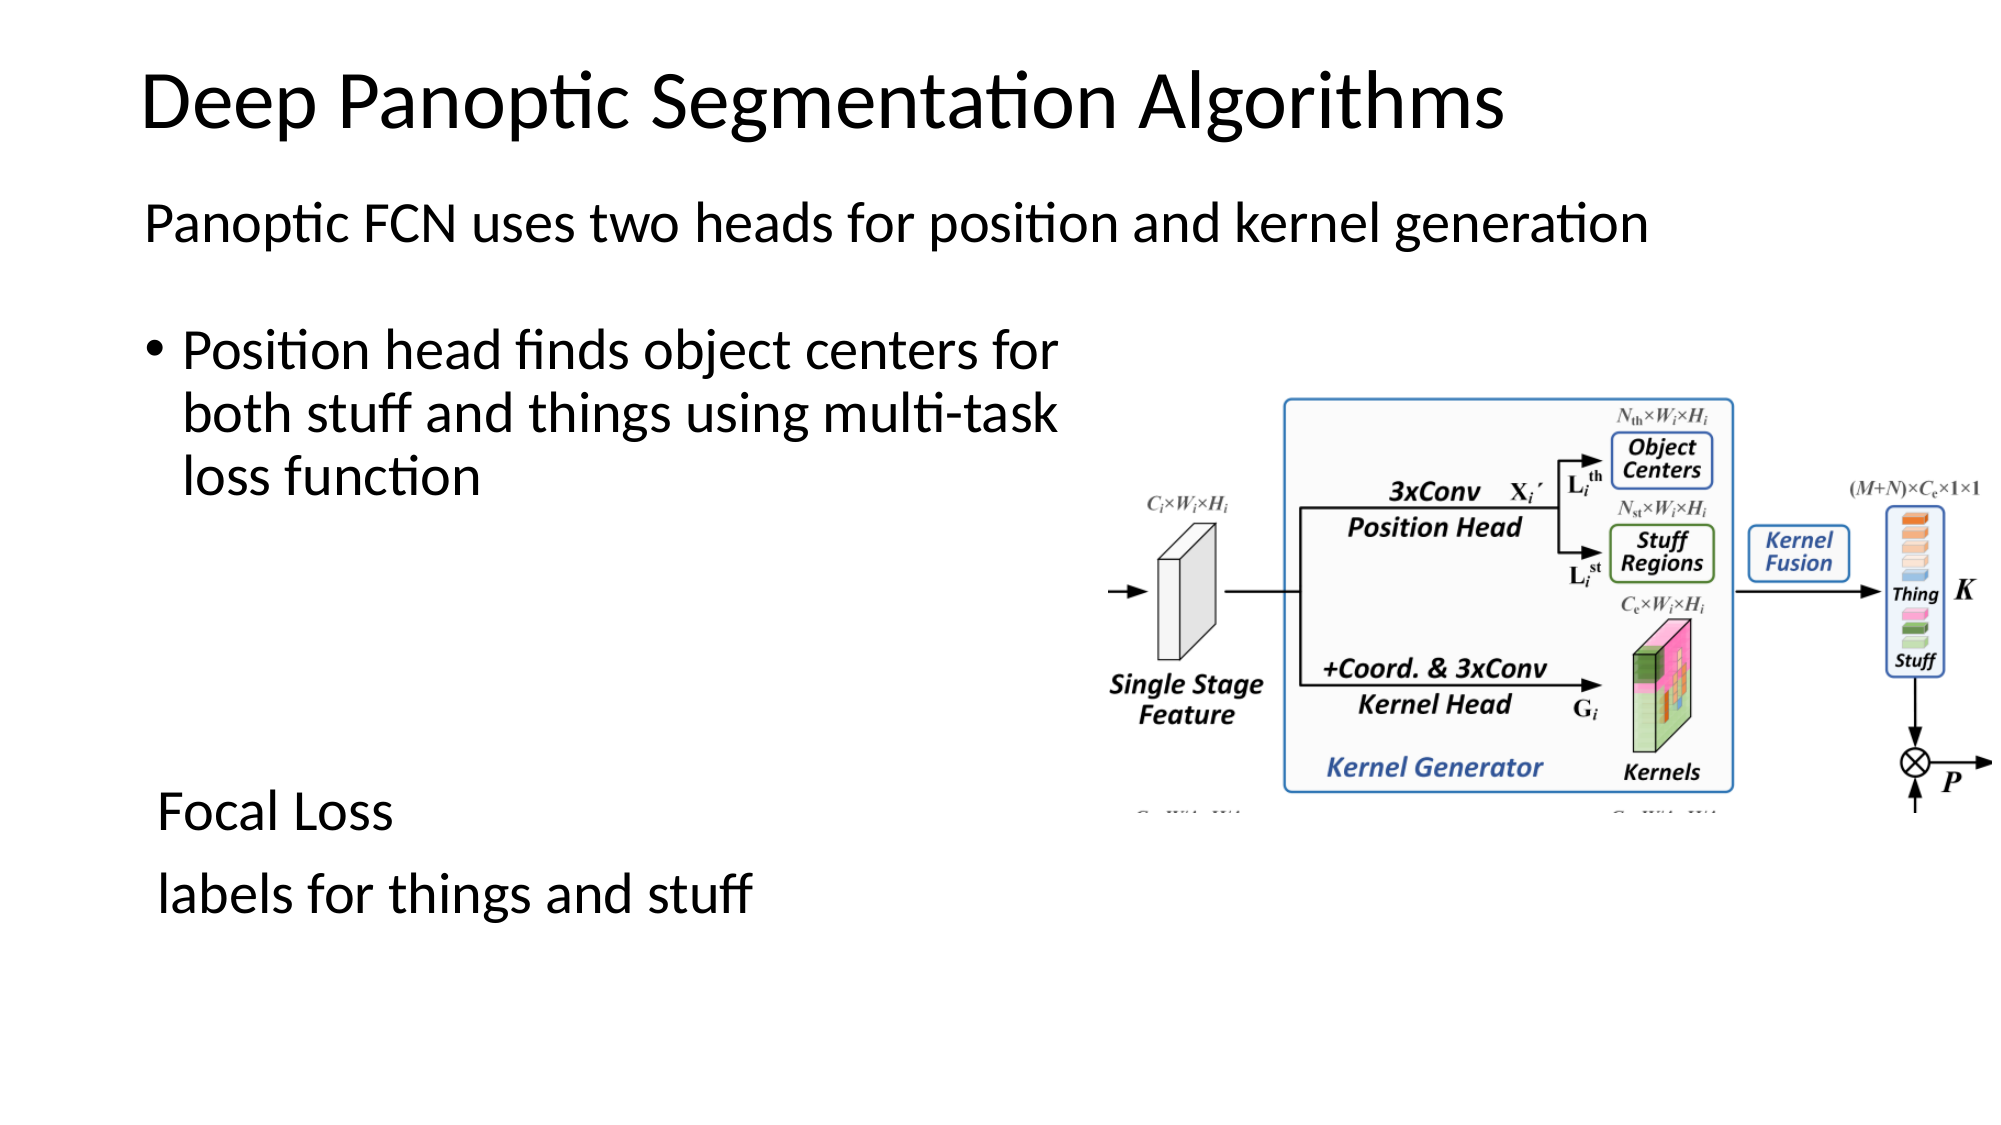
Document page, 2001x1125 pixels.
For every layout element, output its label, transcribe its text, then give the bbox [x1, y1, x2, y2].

title Deep Panoptic Segmentation Algorithms [125, 29, 1851, 173]
list Panoptic FCN uses two heads for position and kernel generation [129, 184, 1855, 313]
picture [1108, 393, 1992, 813]
